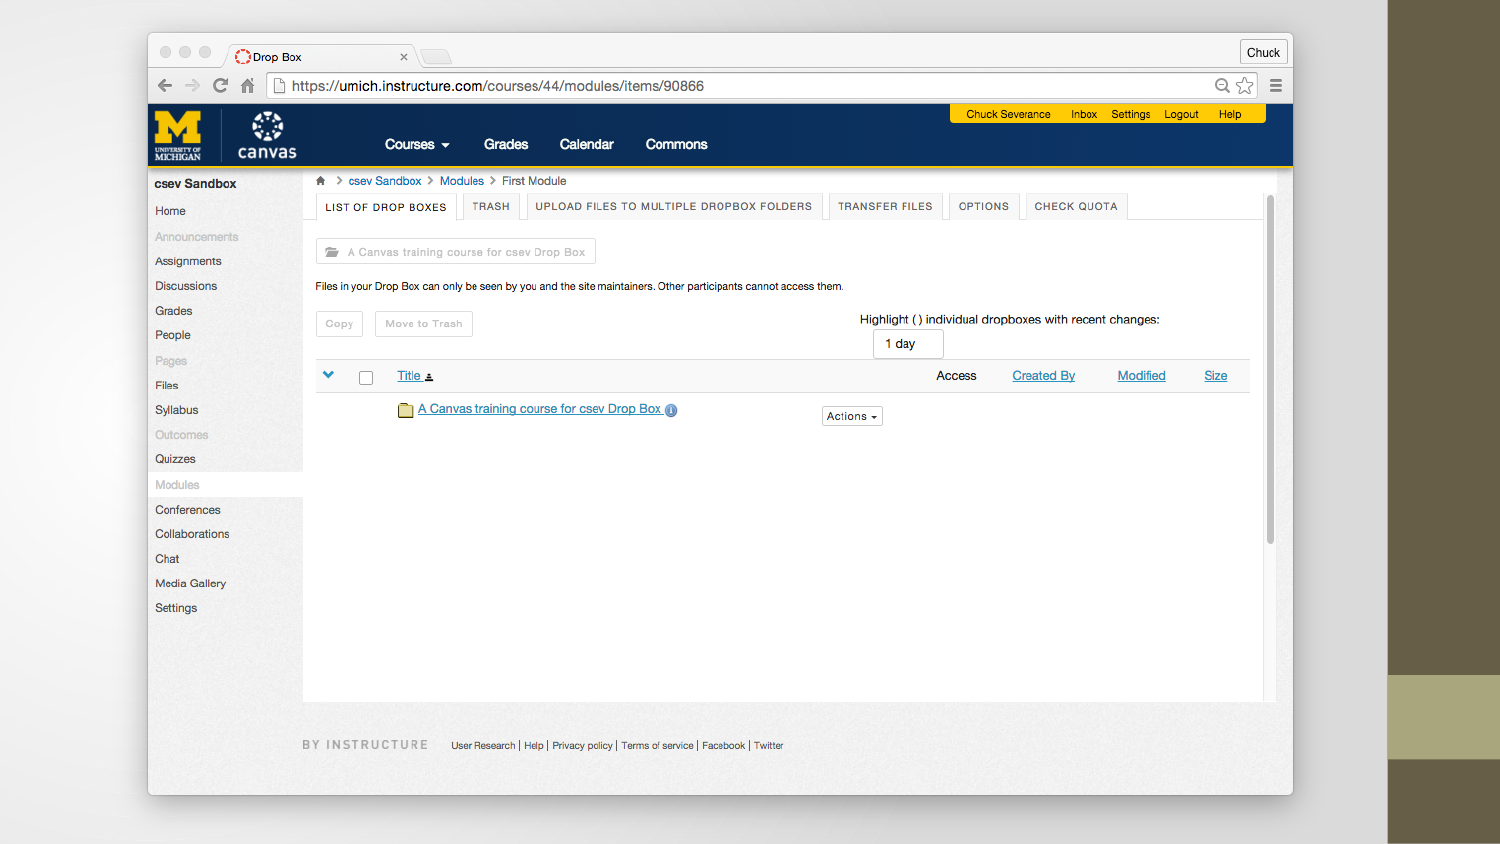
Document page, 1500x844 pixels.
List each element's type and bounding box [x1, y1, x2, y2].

picture [106, 0, 1335, 844]
